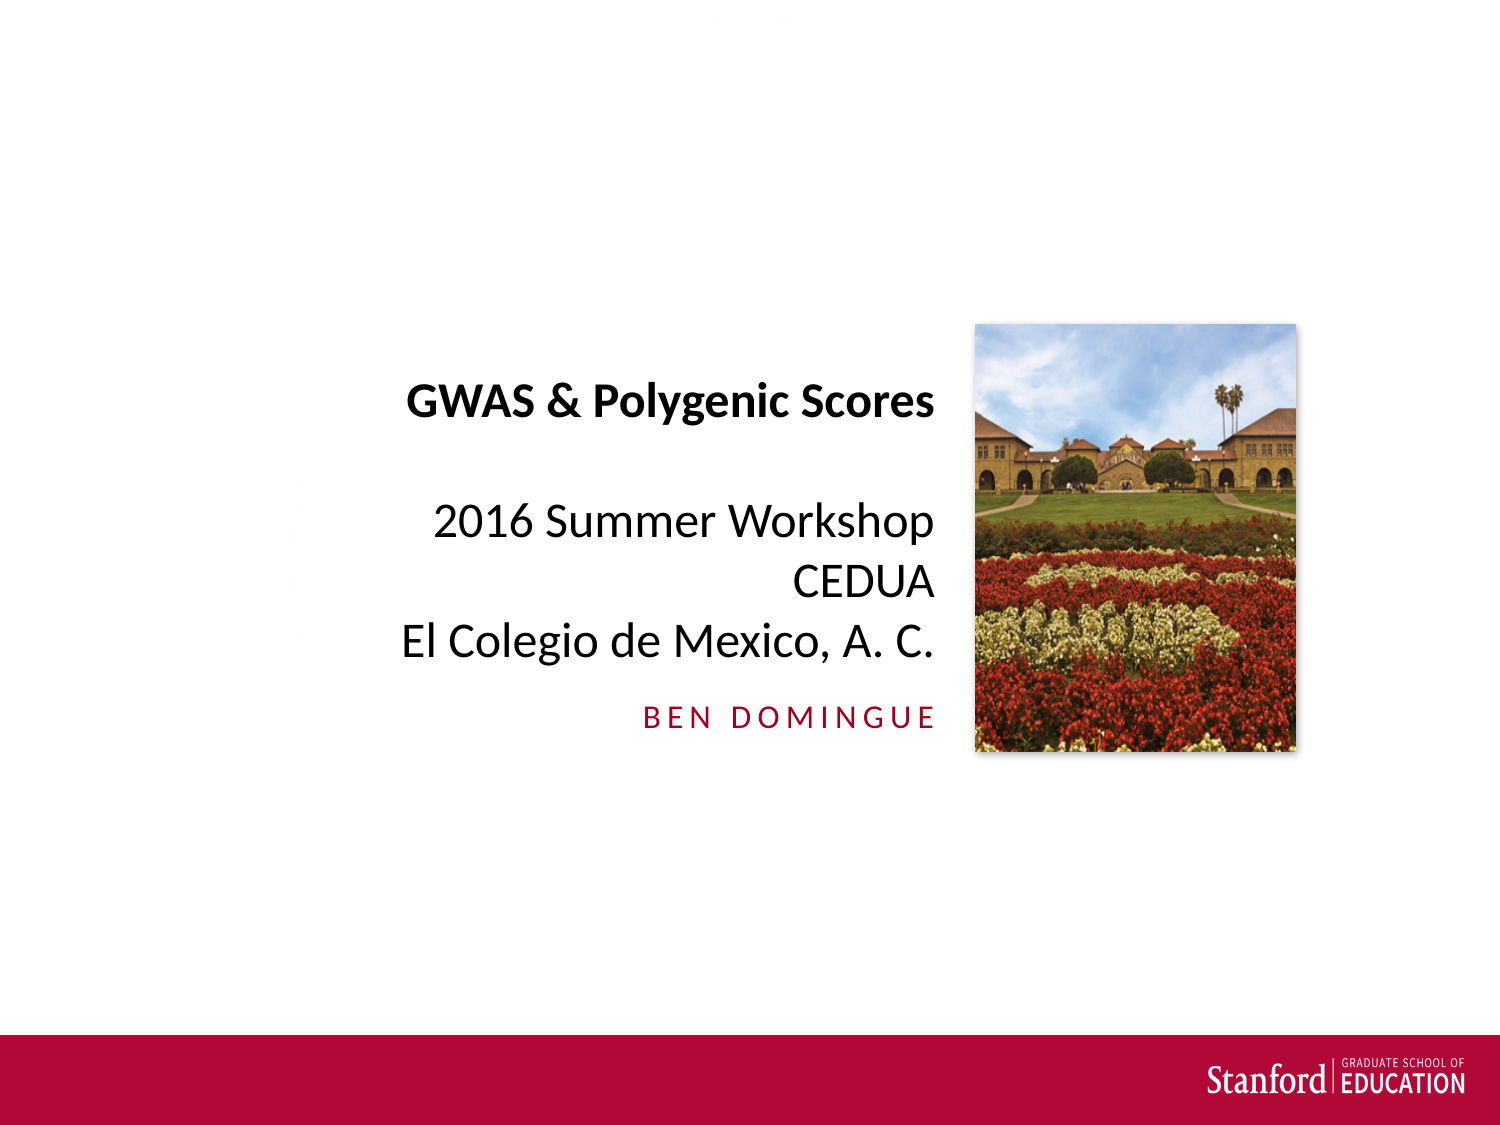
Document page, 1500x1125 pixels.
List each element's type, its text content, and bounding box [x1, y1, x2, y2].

picture [0, 0, 1500, 1125]
title GWAS & Polygenic Scores 2016 Summer Workshop CEDUA El Colegio de Mexico, A. C. [137, 336, 950, 675]
list Ben Domingue [262, 687, 950, 792]
